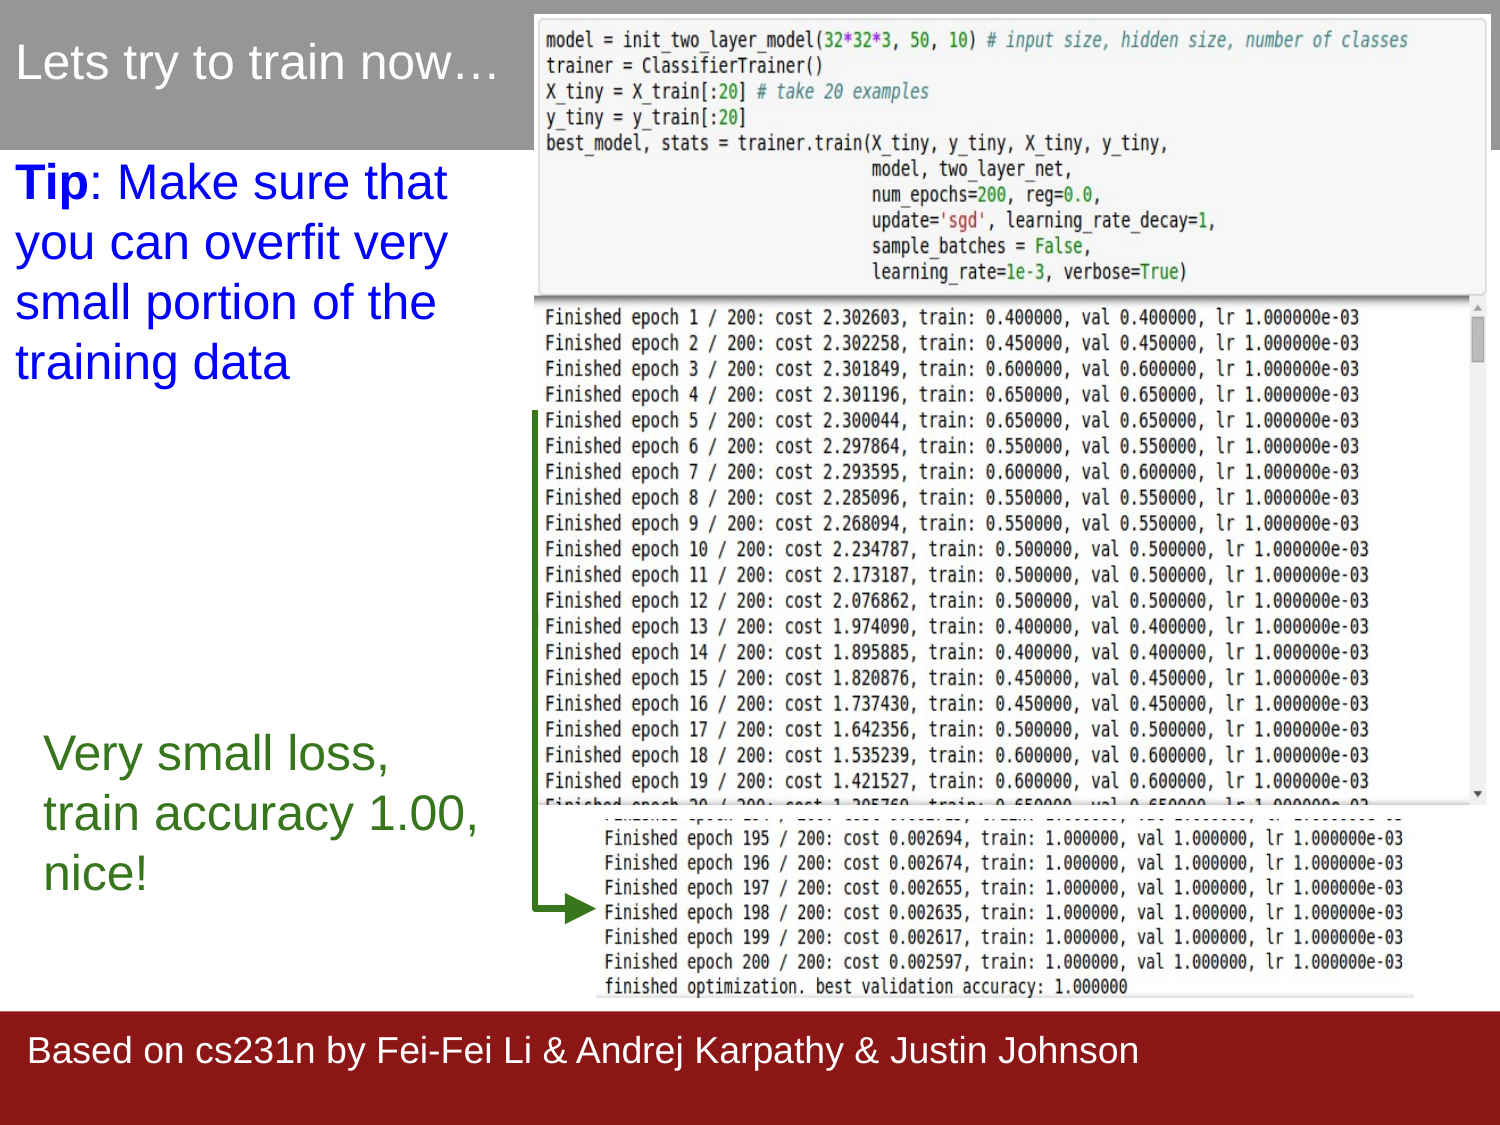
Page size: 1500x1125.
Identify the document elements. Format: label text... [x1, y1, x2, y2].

picture [534, 14, 1491, 805]
picture [595, 819, 1414, 999]
text_box Lets try to train now… Tip: Make sure that you can overfit very small portion of the training data [0, 14, 533, 367]
text_box Very small loss, train accuracy 1.00, nice! [28, 704, 592, 938]
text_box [534, 409, 597, 909]
